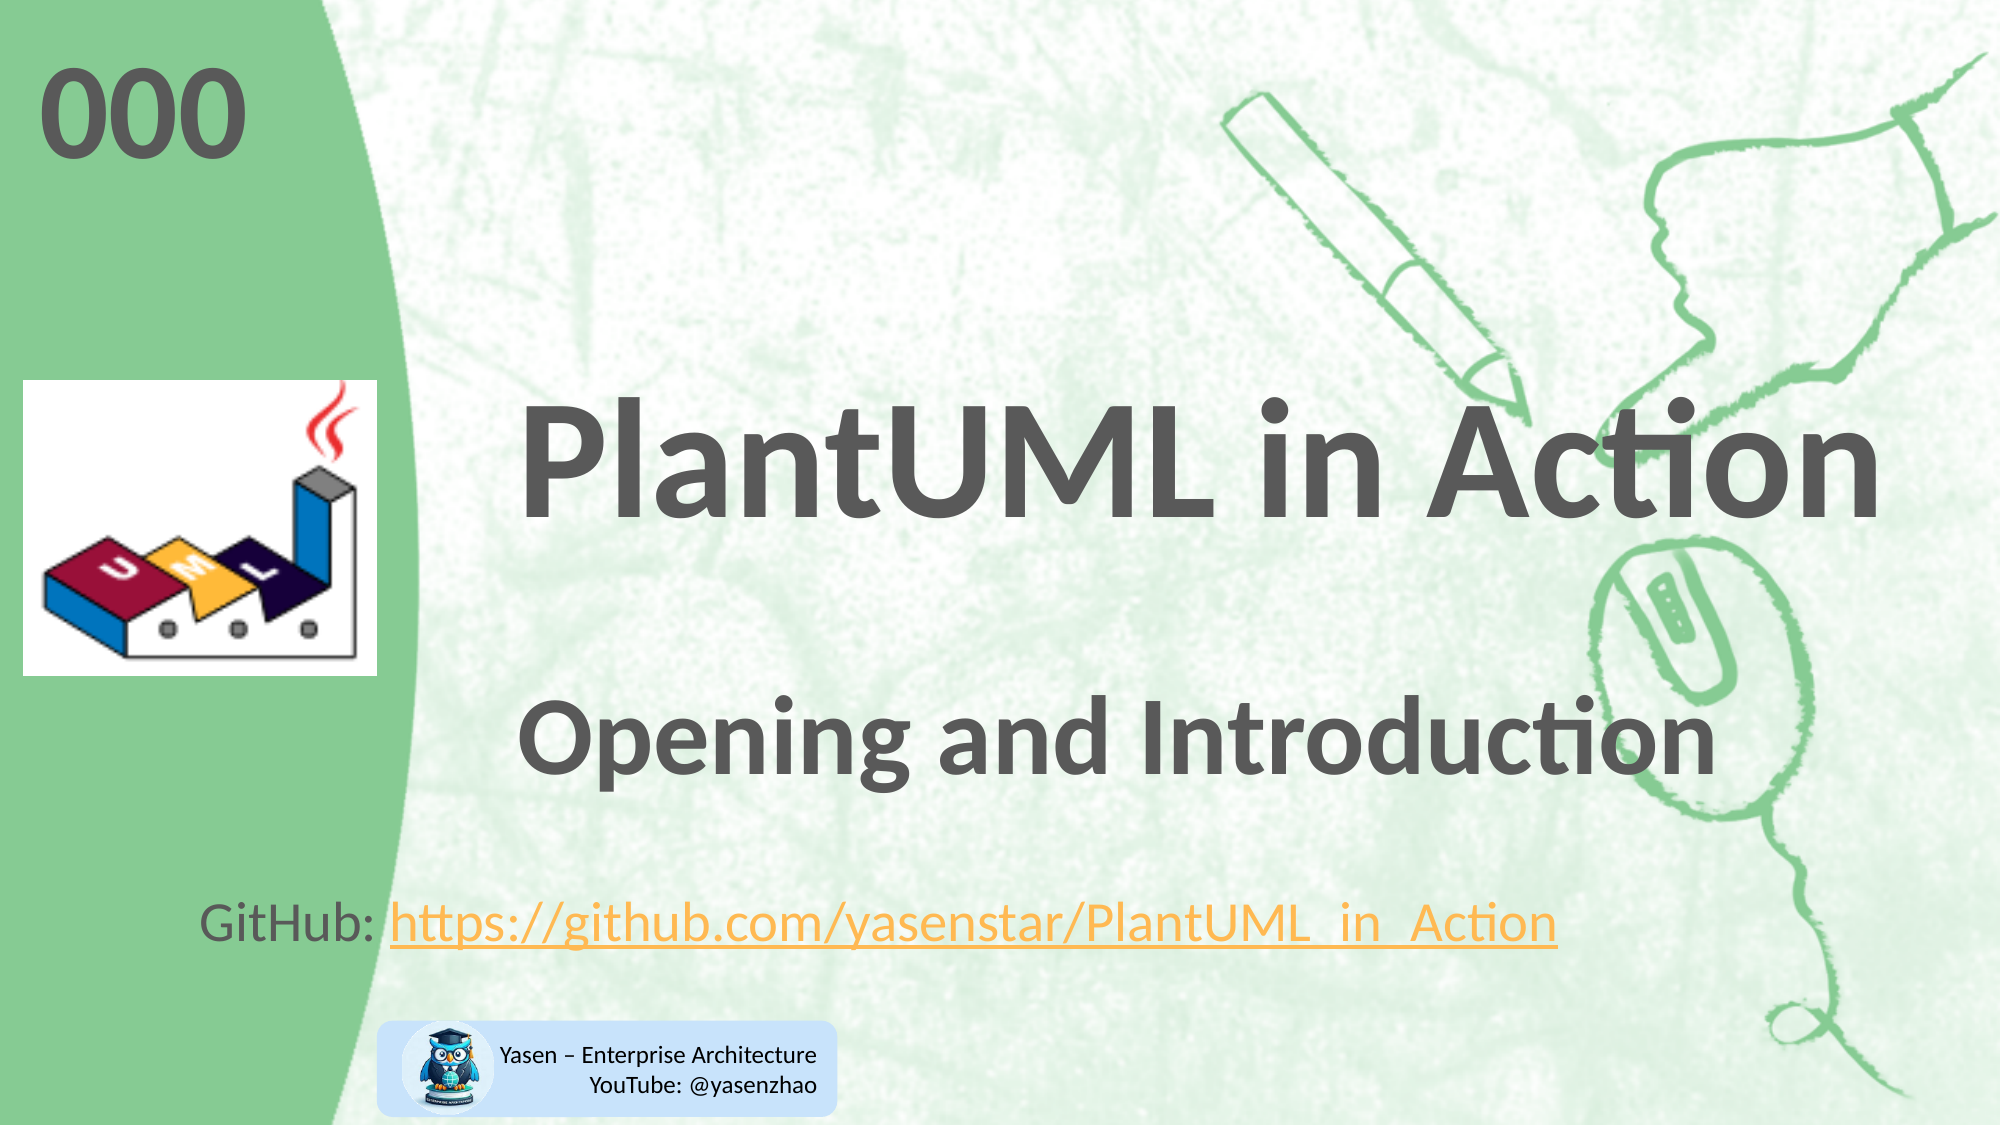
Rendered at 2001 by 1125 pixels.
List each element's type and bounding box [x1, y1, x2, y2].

picture [0, 0, 2000, 1125]
text_box [376, 1020, 838, 1118]
